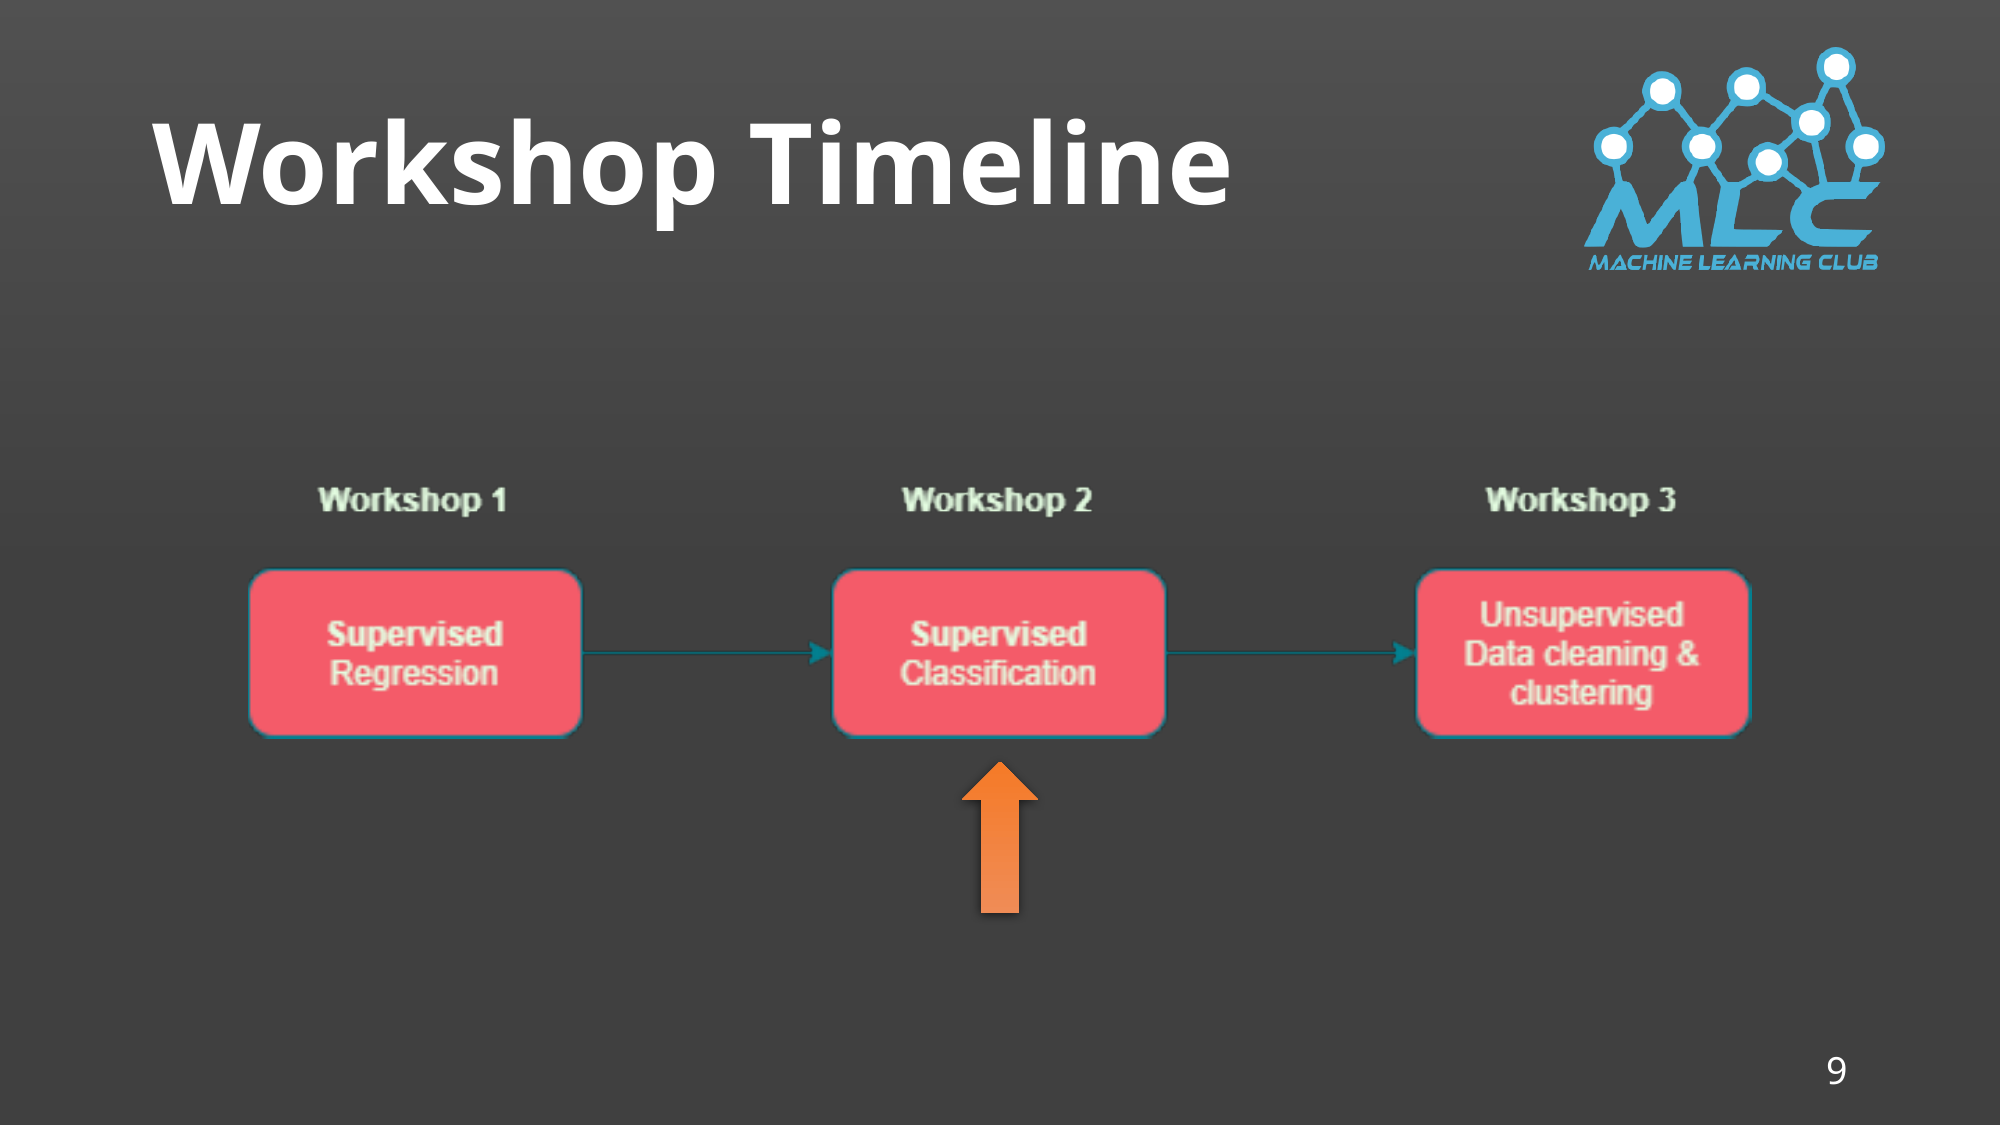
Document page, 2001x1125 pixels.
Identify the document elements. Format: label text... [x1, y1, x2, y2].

text_box [962, 761, 1038, 913]
slide_number 9 [1412, 1042, 1863, 1103]
title Workshop Timeline [137, 59, 1571, 278]
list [248, 457, 1752, 739]
picture [1584, 47, 1885, 270]
